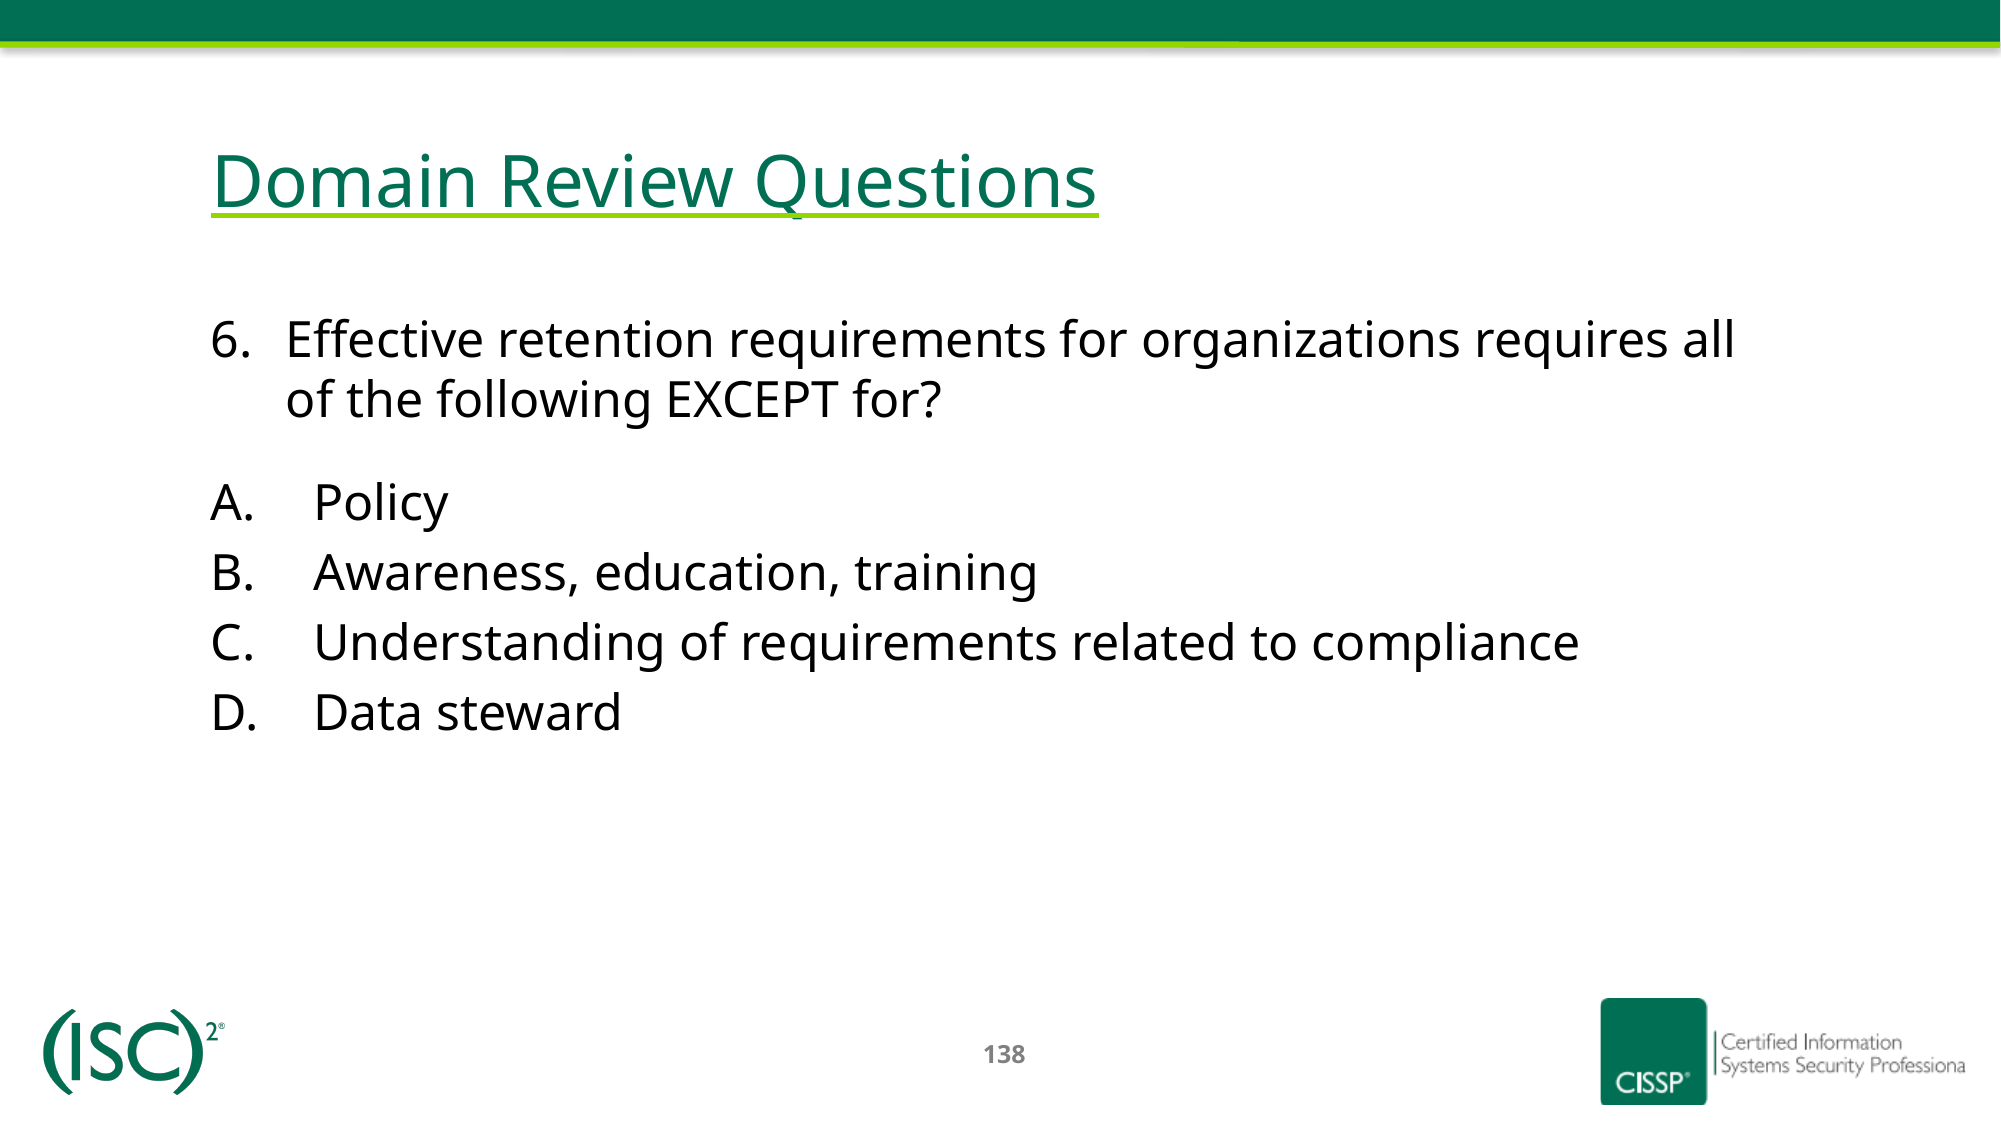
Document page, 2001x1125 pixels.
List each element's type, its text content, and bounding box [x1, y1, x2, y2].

title Domain Review Questions [196, 91, 1862, 280]
picture [40, 1005, 228, 1099]
list Effective retention requirements for organizations requires all of the following EXCEPT for? Policy Awareness, education, training Understanding of requirements related to compliance Data steward [196, 299, 1769, 963]
